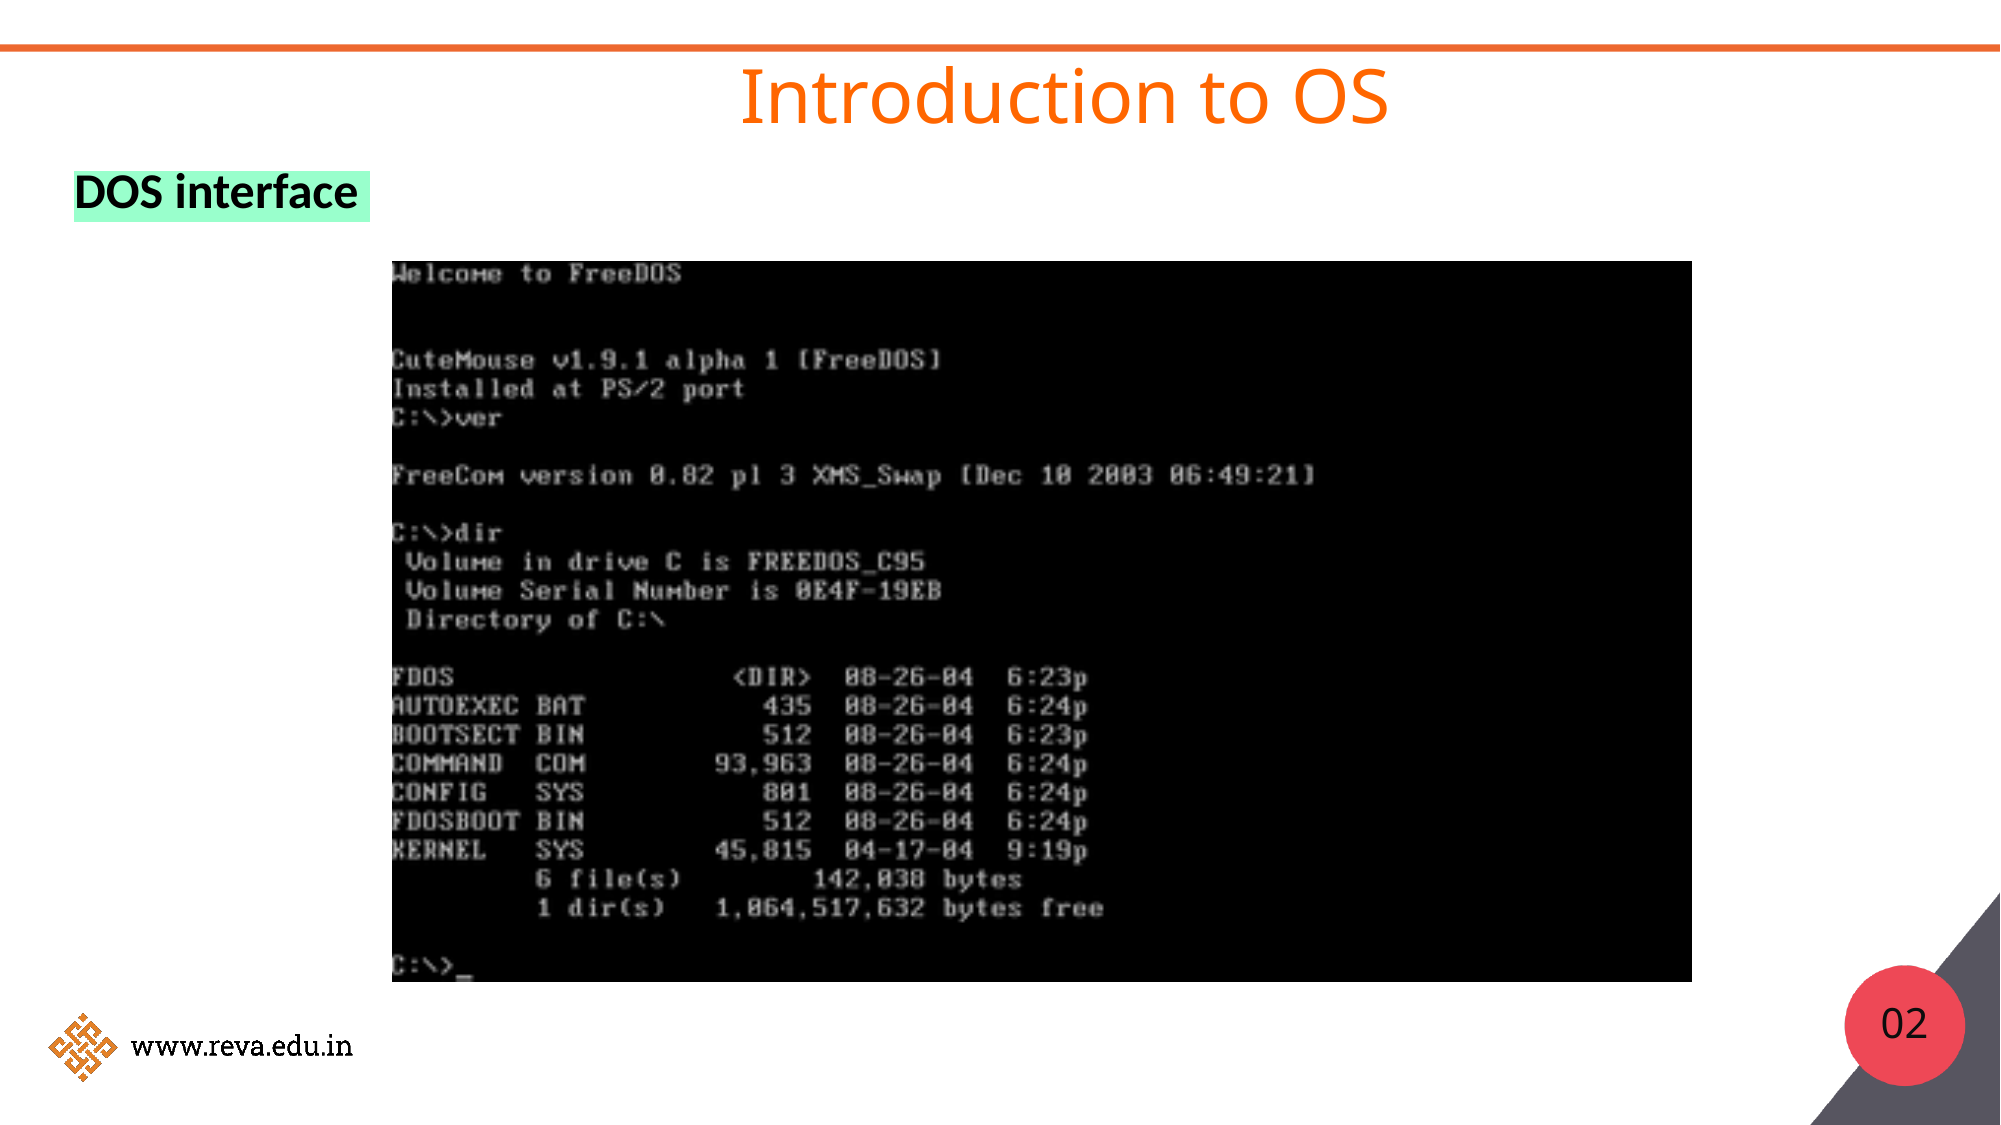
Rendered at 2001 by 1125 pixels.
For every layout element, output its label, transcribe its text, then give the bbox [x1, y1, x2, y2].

picture [392, 261, 1692, 983]
picture [31, 1003, 366, 1092]
text_box DOS interface [59, 145, 1101, 240]
title Introduction to OS [725, 0, 2000, 188]
picture [1801, 882, 2000, 1125]
text_box 02 [1865, 989, 1944, 1054]
